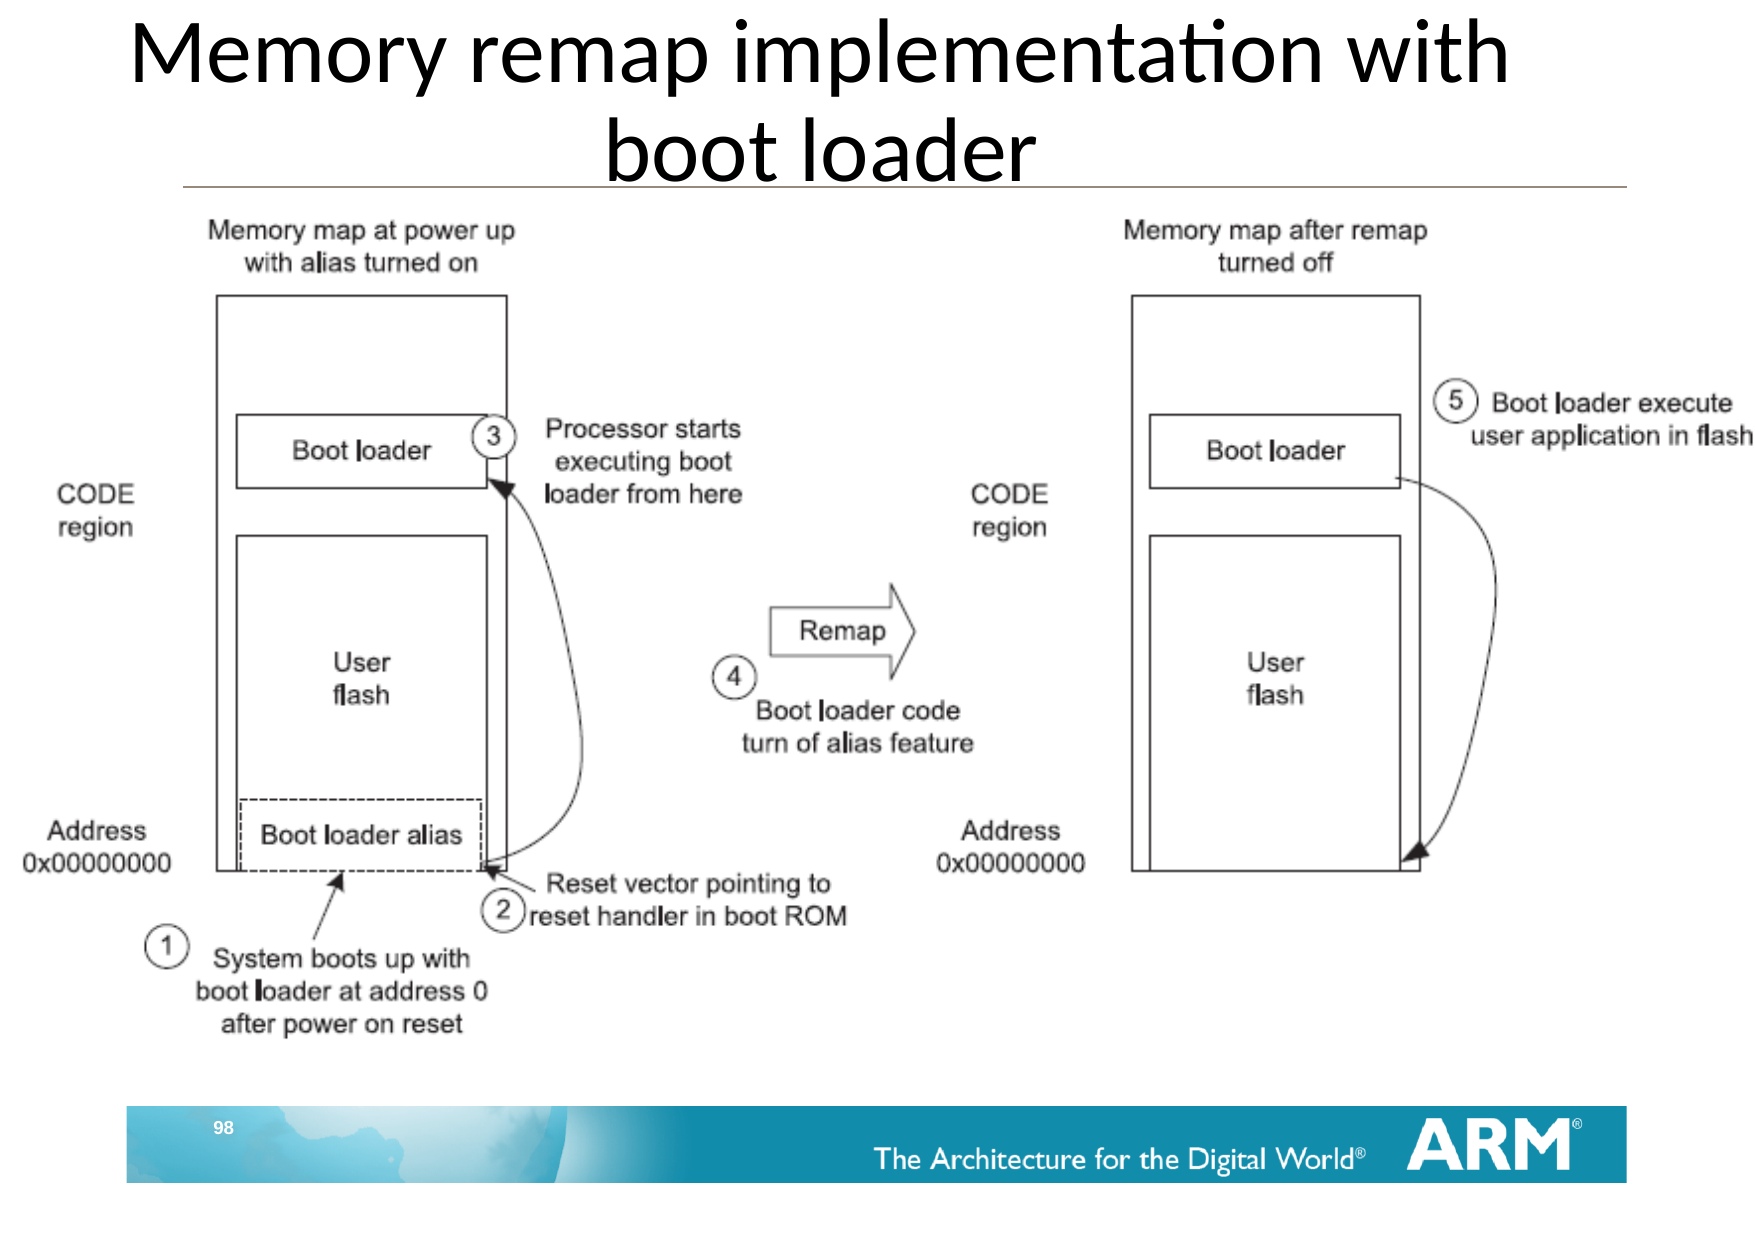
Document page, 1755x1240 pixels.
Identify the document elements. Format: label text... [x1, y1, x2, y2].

title Memory remap implementation with boot loader [50, 3, 1593, 95]
picture [126, 1106, 1627, 1183]
slide_number 98 [198, 1115, 287, 1176]
picture [0, 206, 1755, 1047]
